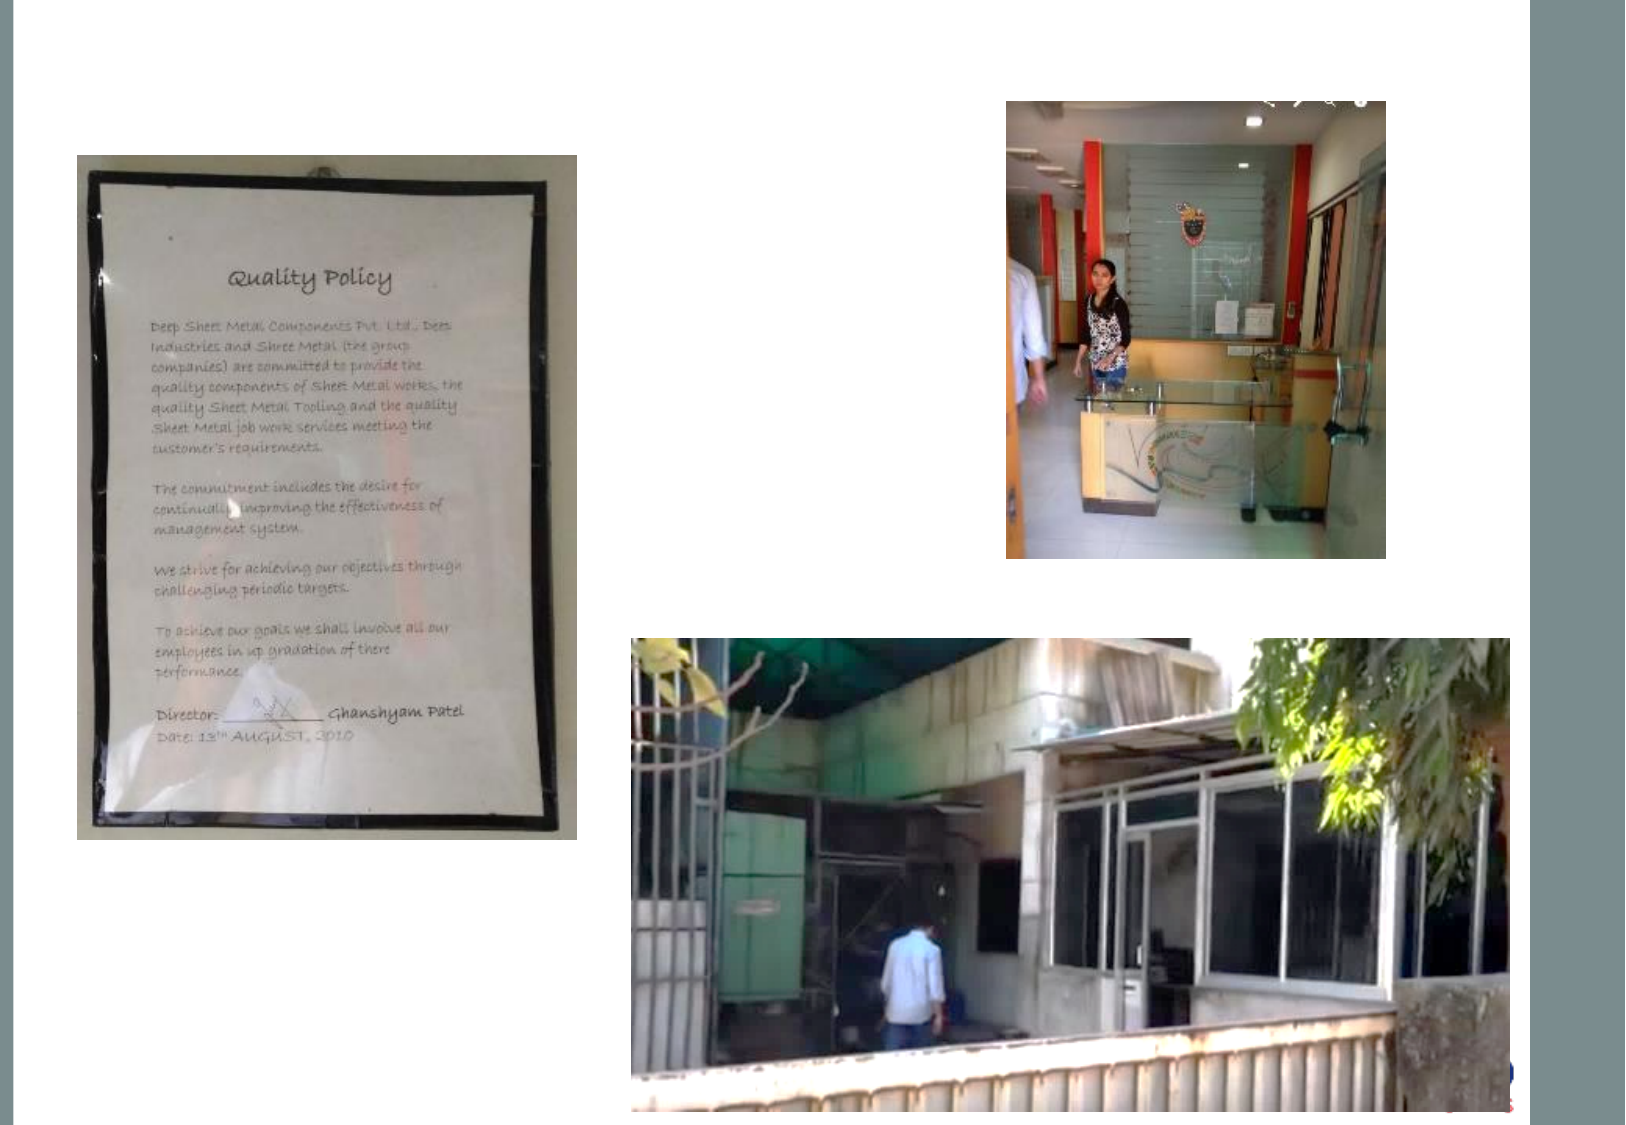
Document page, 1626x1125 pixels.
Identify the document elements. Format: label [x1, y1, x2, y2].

picture [630, 638, 1541, 1125]
picture [77, 154, 578, 841]
picture [1006, 101, 1386, 559]
